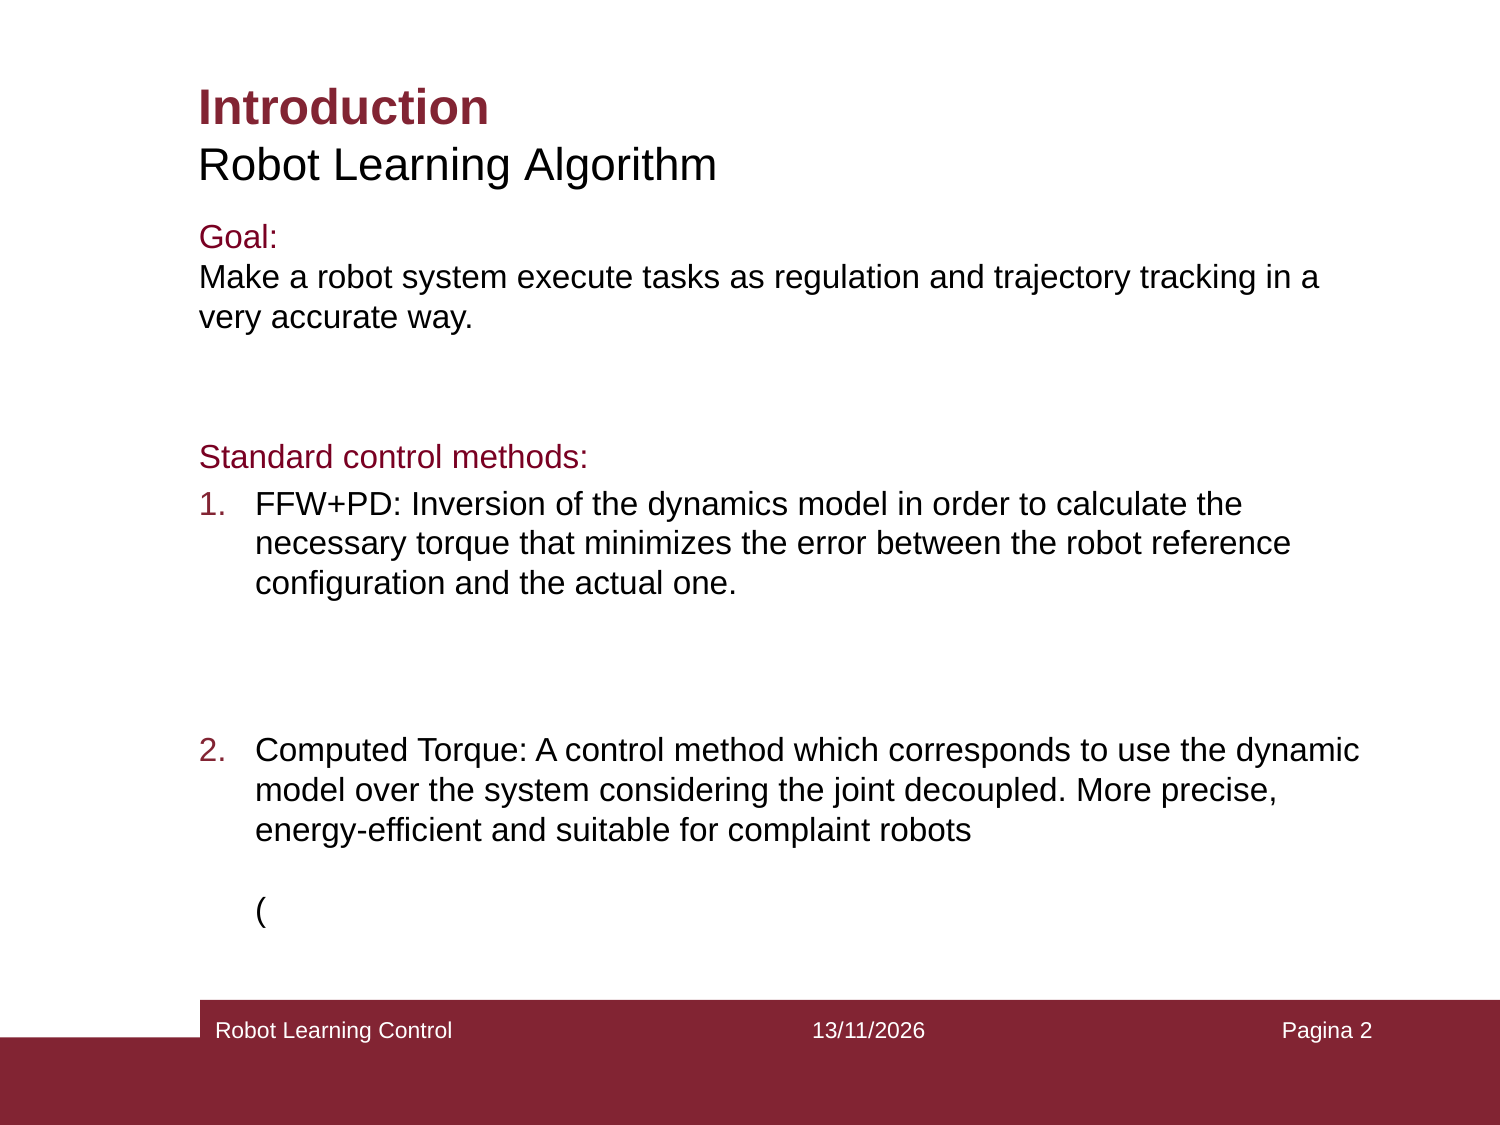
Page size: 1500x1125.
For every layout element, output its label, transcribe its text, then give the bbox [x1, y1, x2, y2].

title Introduction [183, 67, 1400, 163]
footer Robot Learning Control [200, 1008, 675, 1084]
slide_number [712, 1008, 1025, 1084]
text_box Robot Learning Algorithm [183, 127, 1398, 198]
slide_number Pagina 2 [1074, 1008, 1388, 1084]
